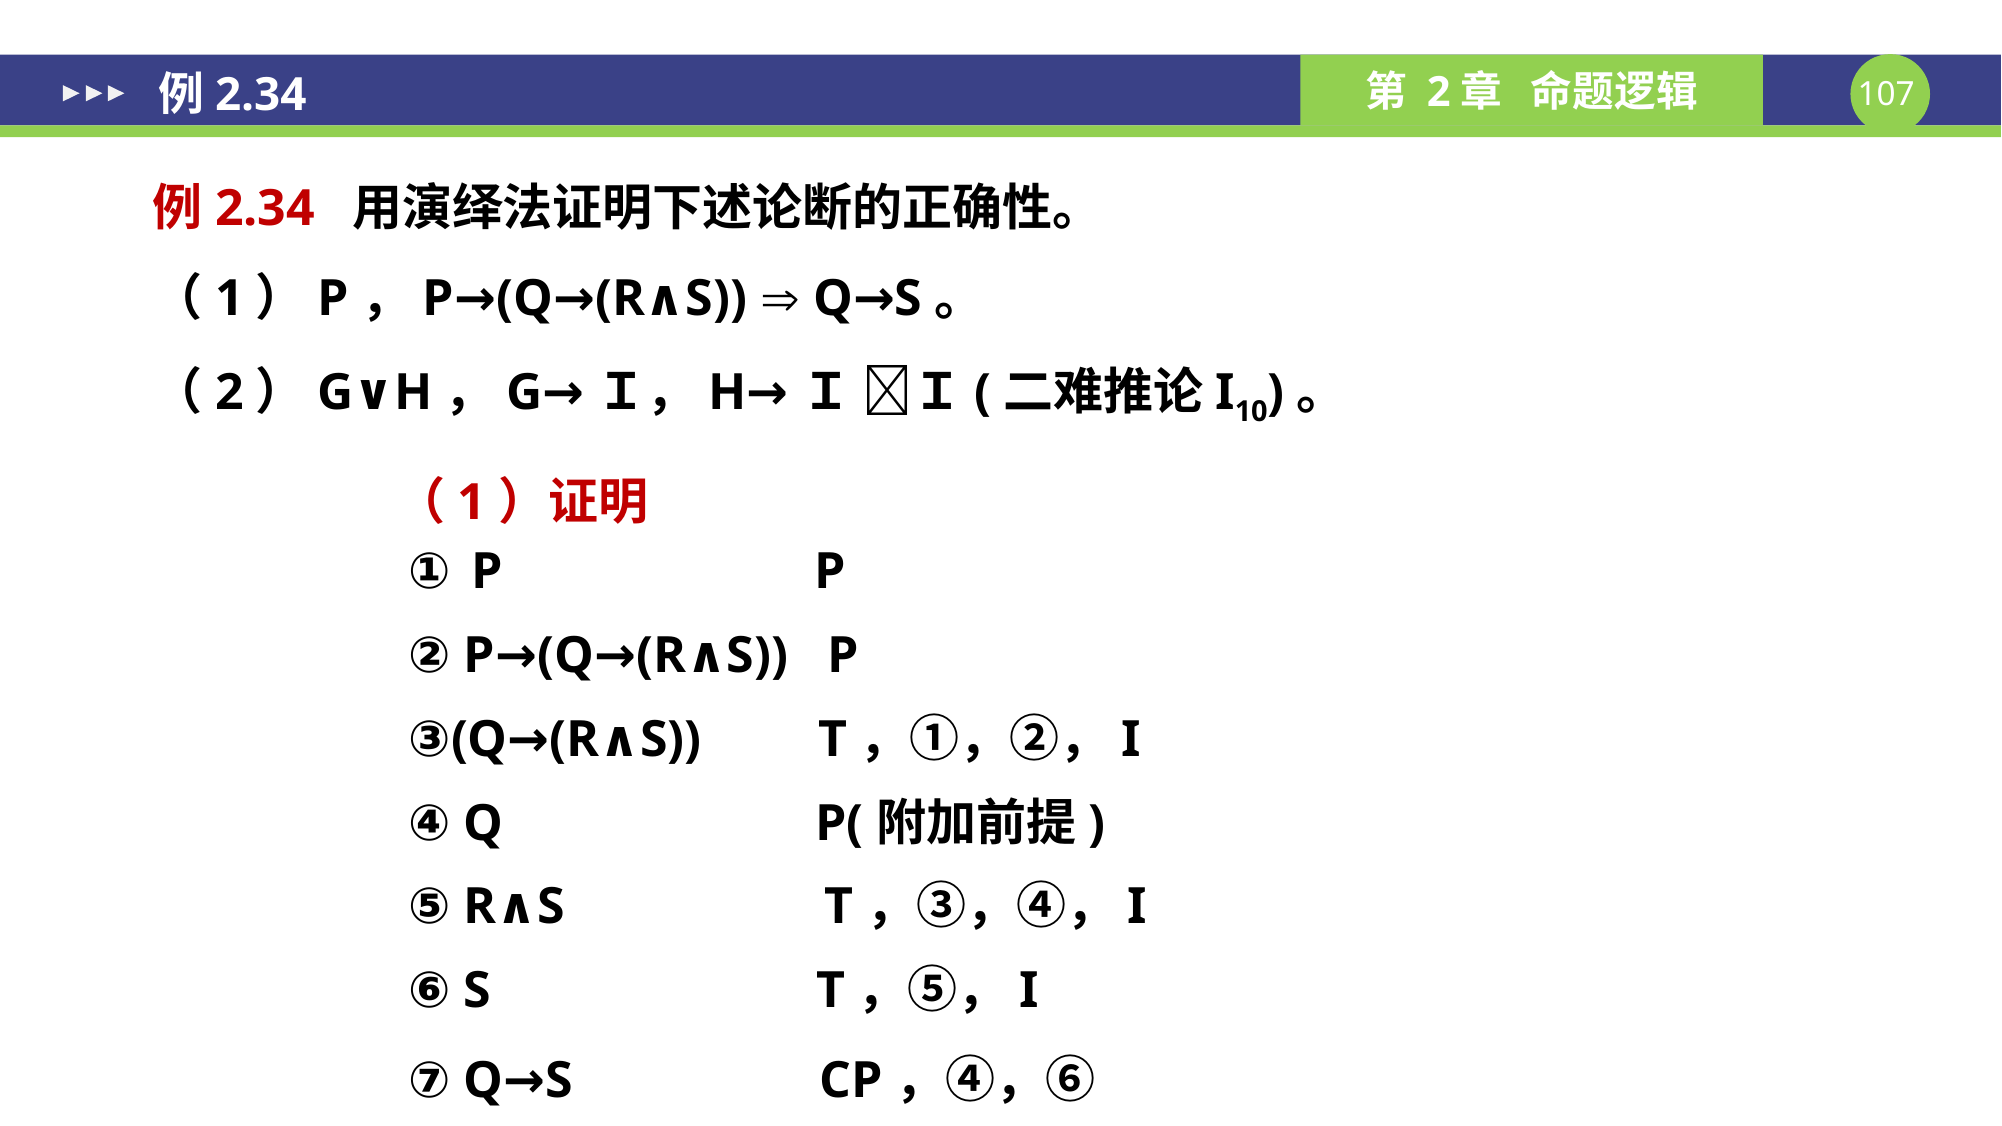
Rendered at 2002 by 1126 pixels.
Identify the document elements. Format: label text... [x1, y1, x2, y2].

text_box 例2.34 用演绎法证明下述论断的正确性。 （1）P，P→(Q→(R∧S))  Q→S。 （2）G∨H，G→Ｉ，H→Ｉ Ｉ(二难推论I10)。 [138, 137, 1613, 435]
list （1）证明 ① P P ② P→(Q→(R∧S)) P ③(Q→(R∧S)) T，①，②，I ④ Q P(附加前提) ⑤ R∧S T，③，④，I ⑥ S T，⑤，I ⑦ Q→S CP，④，⑥ [375, 450, 1251, 1126]
title 例2.34 [138, 16, 1462, 137]
